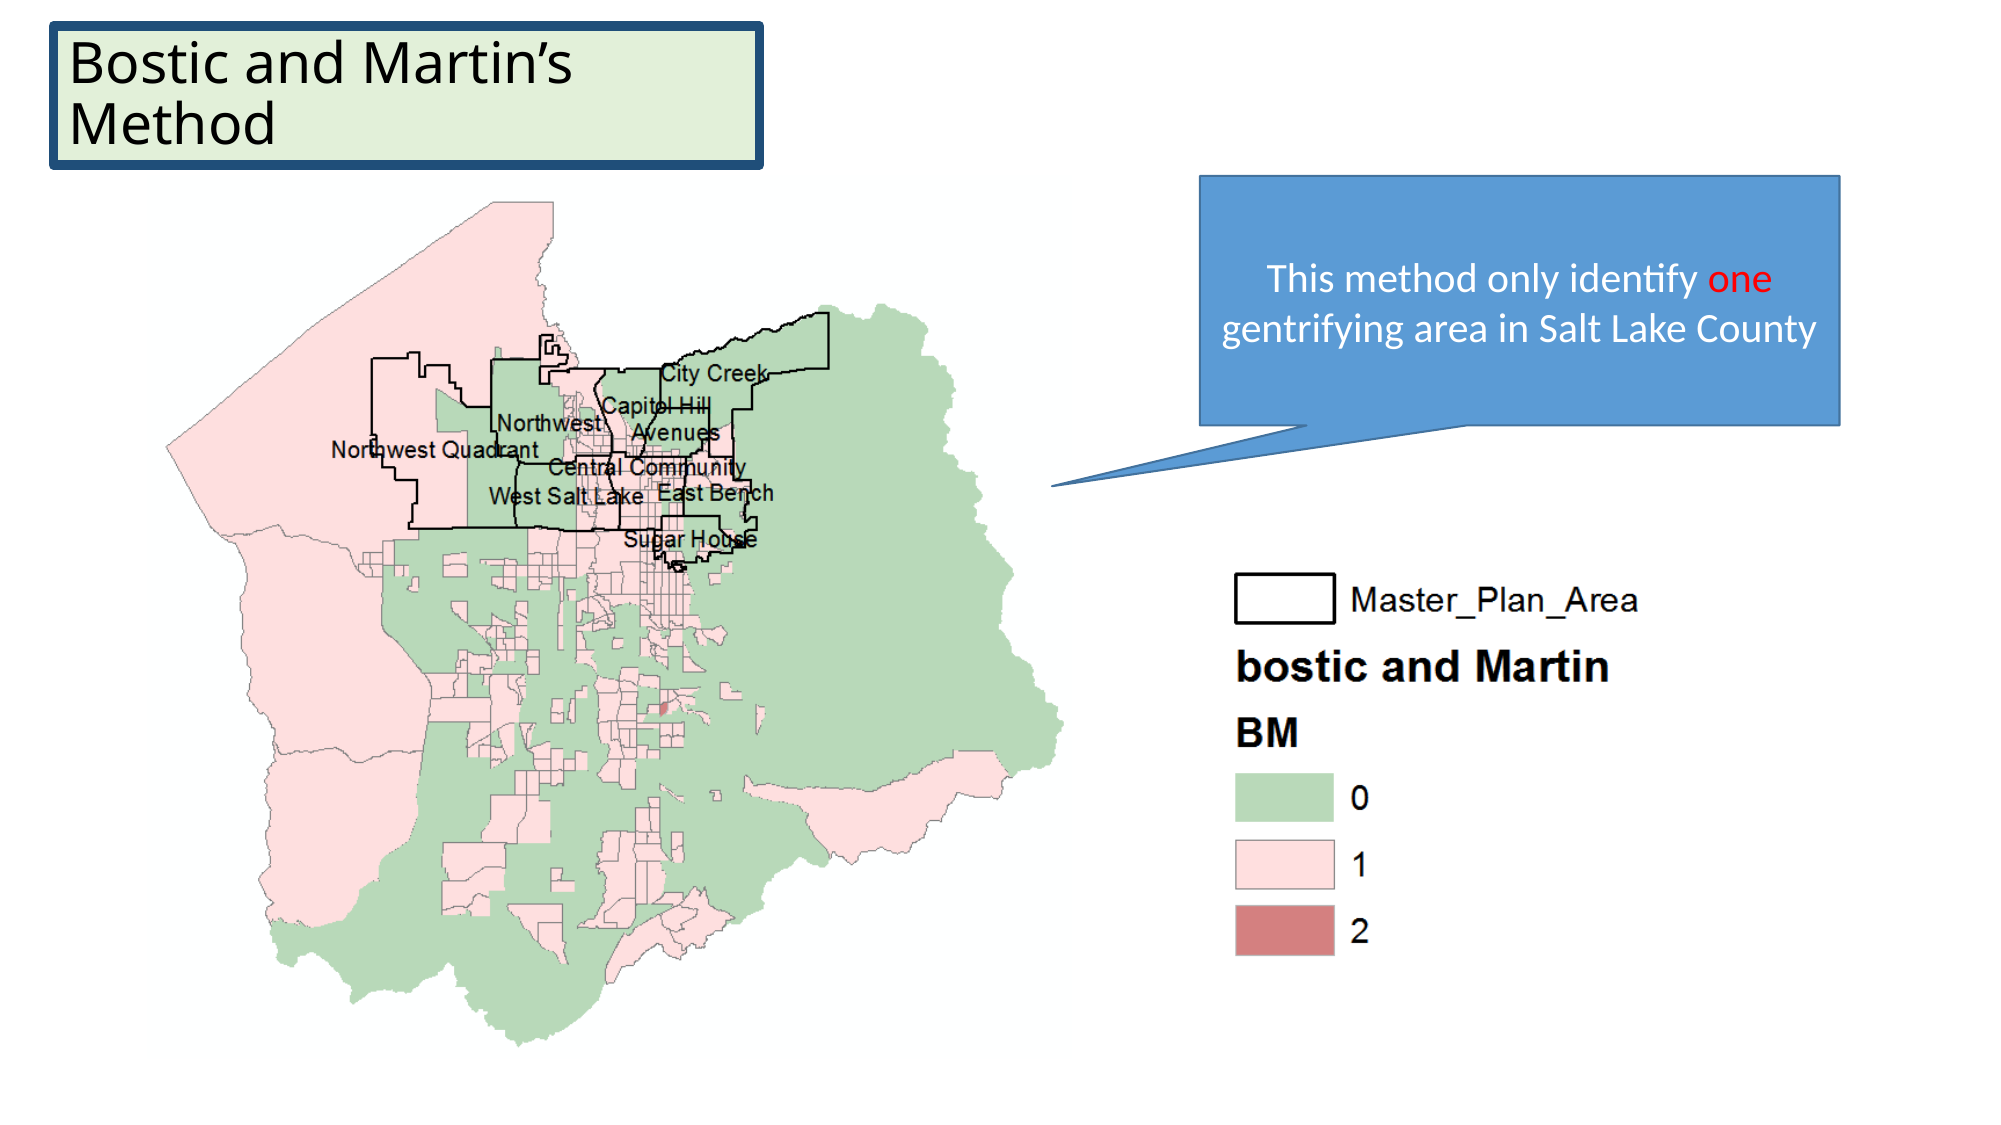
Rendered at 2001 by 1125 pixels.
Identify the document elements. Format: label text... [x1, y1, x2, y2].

picture [1214, 531, 1671, 1006]
text_box This method only identify one gentrifying area in Salt Lake County [1072, 174, 1841, 485]
title Bostic and Martin’s Method [53, 25, 760, 165]
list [147, 175, 1072, 1059]
